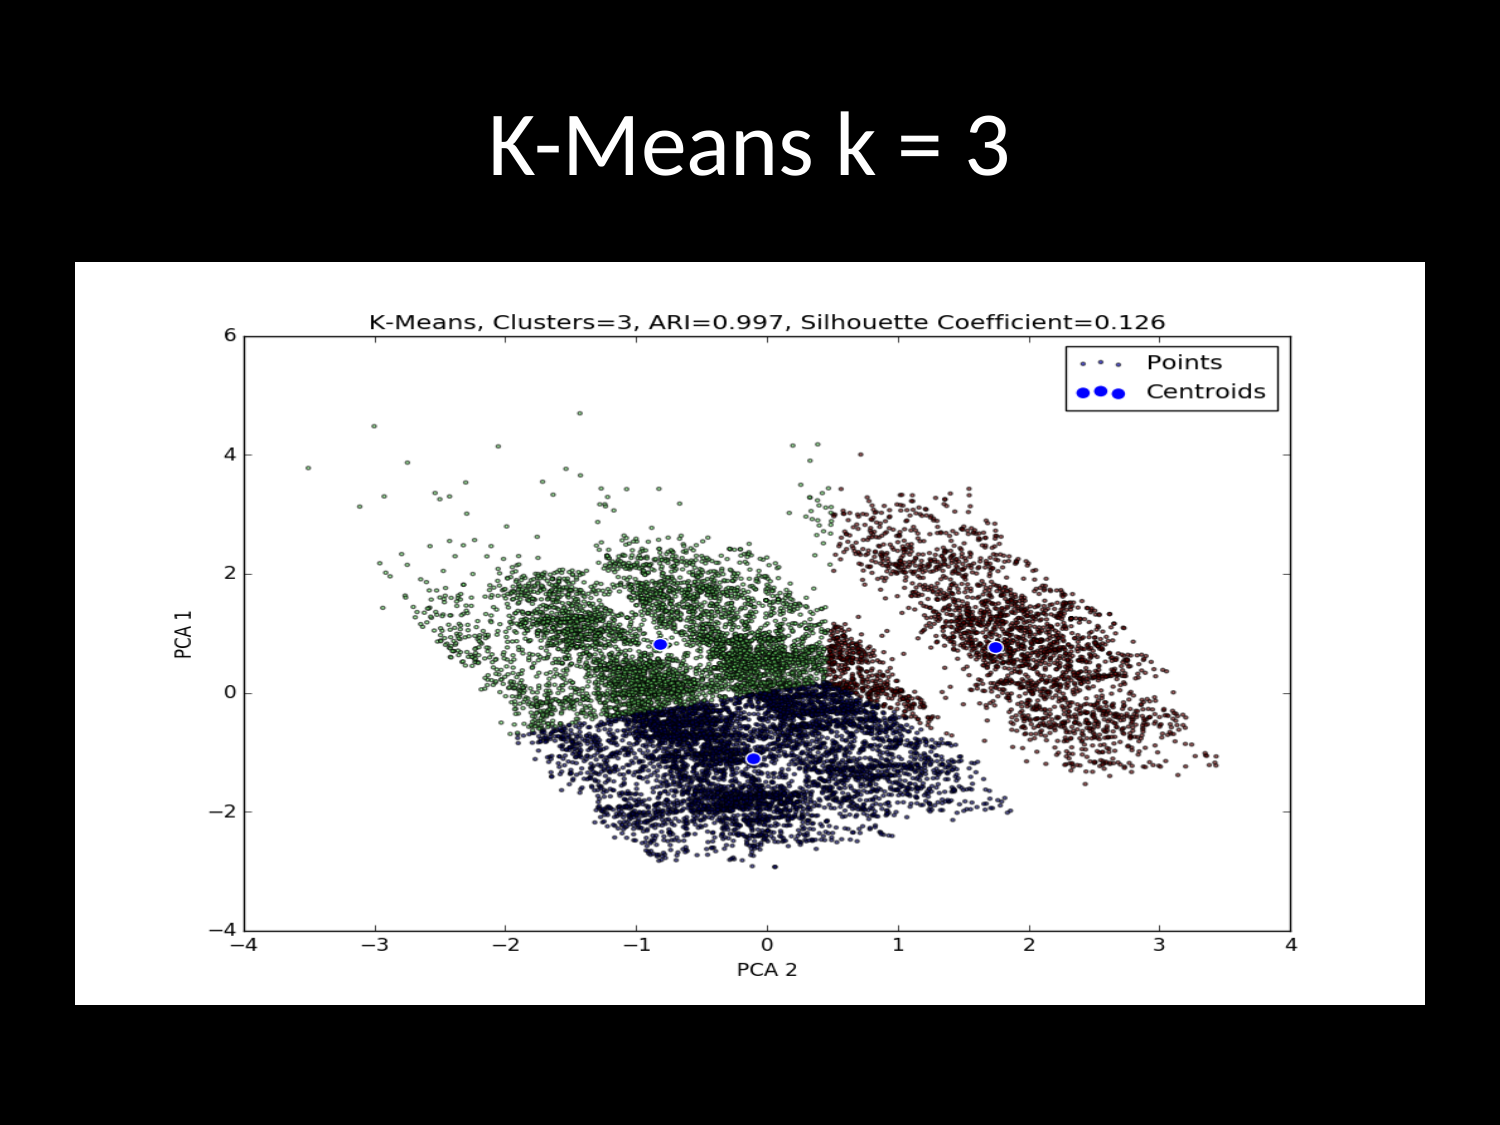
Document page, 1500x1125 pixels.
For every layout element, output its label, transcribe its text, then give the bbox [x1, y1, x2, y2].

picture [74, 262, 1426, 1006]
title K-Means k = 3 [75, 45, 1425, 233]
